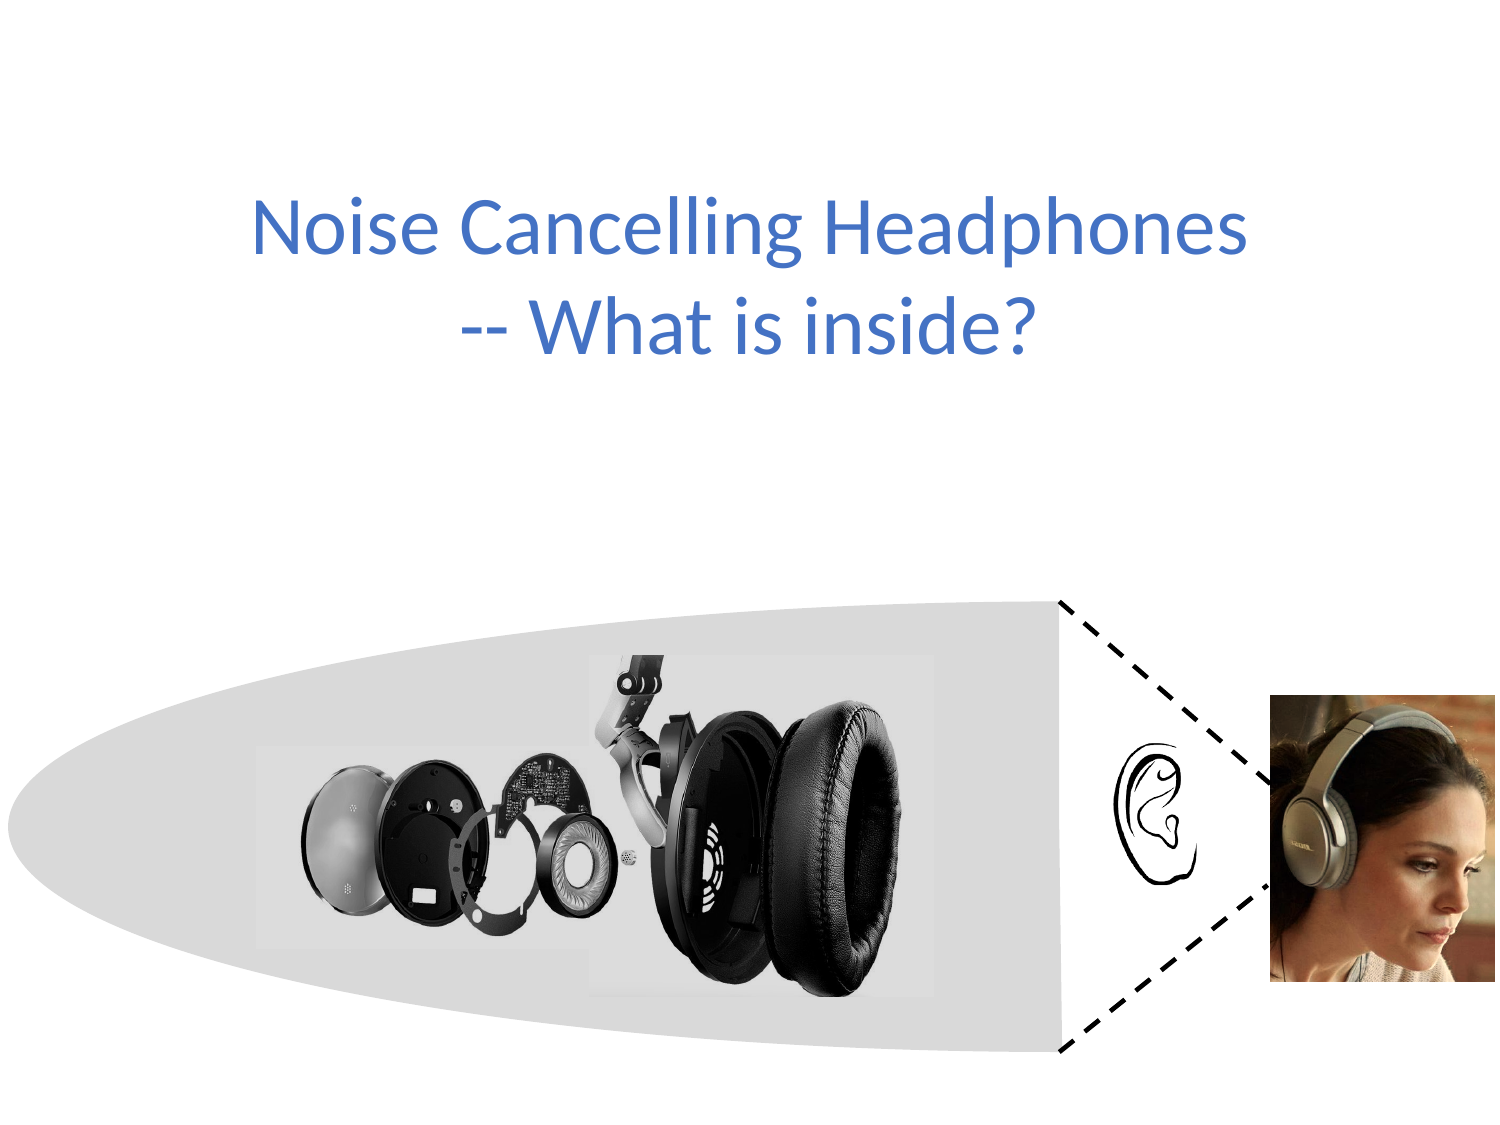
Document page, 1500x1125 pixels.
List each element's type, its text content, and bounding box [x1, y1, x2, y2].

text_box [1059, 601, 1271, 784]
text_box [1059, 884, 1268, 1052]
picture [1270, 695, 1495, 982]
picture [1096, 784, 1221, 884]
text_box [7, 600, 1061, 1054]
picture [256, 655, 934, 997]
text_box Noise Cancelling Headphones -- What is inside? [0, 163, 1500, 379]
